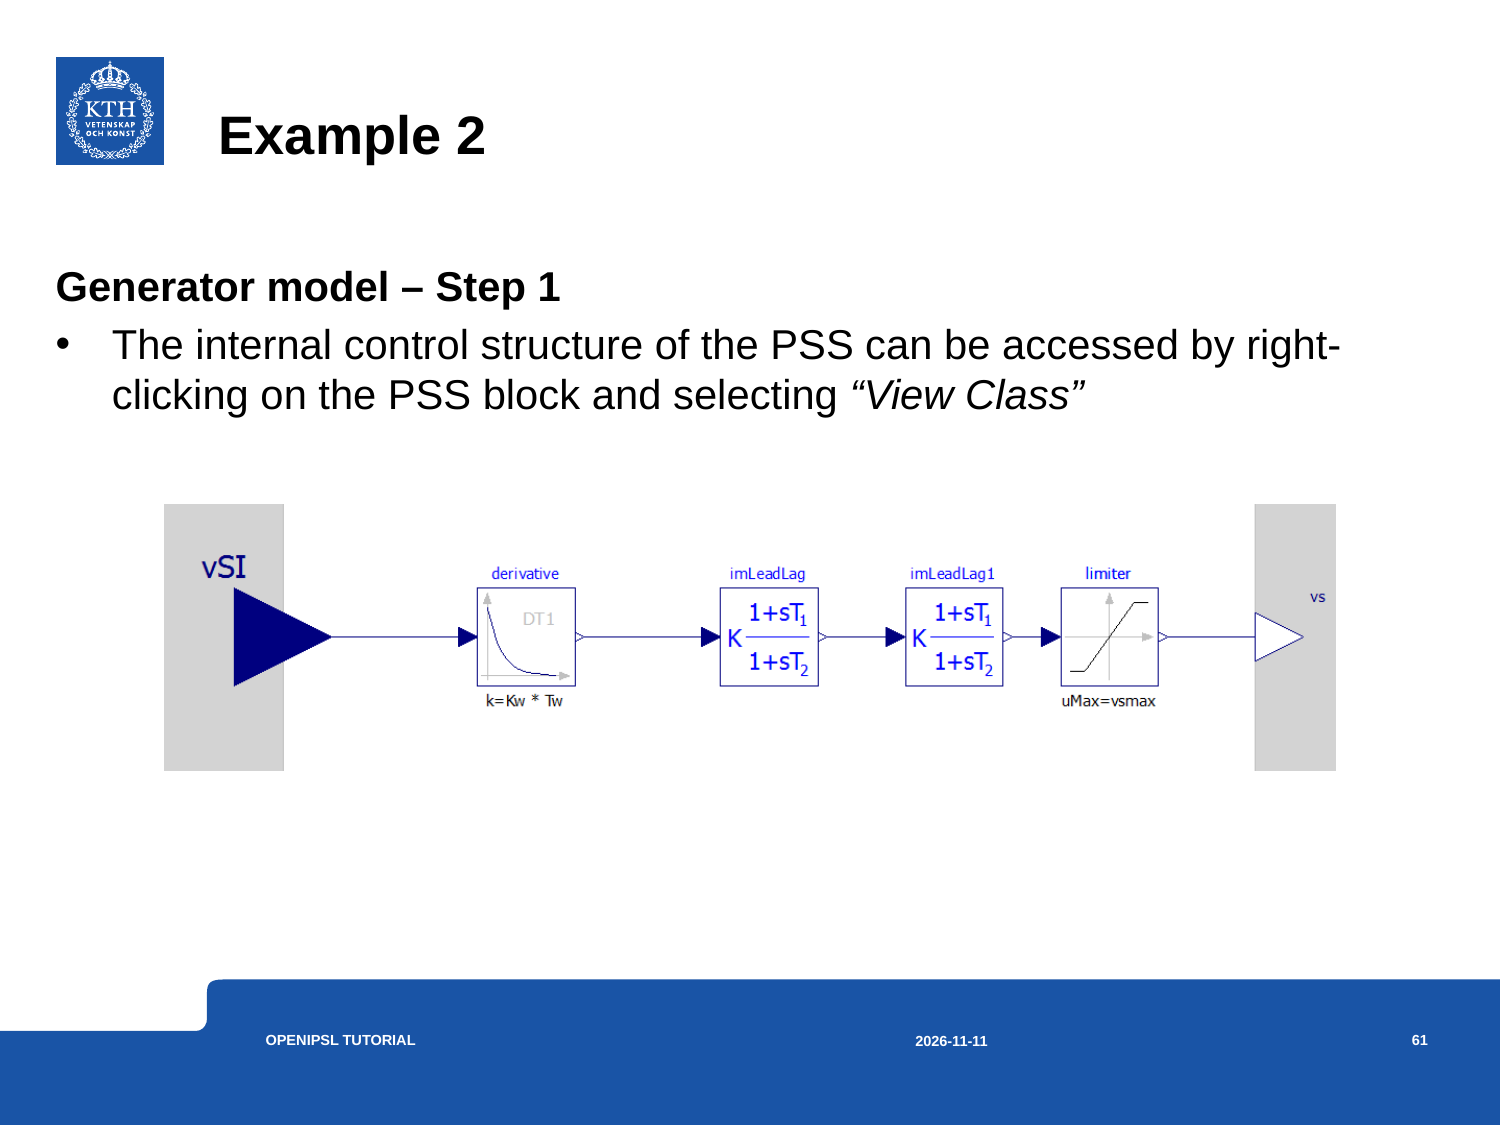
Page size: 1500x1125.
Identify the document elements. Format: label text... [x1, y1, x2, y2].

slide_number 61 [1340, 1030, 1428, 1091]
list Generator model – Step 1 The internal control structure of the PSS can be accessed by right-clicking on the PSS block and selecting “View Class” [55, 259, 1447, 929]
picture [164, 503, 1336, 772]
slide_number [915, 1031, 1266, 1092]
footer OpenIPSL Tutorial [265, 1030, 741, 1091]
title Example 2 [218, 55, 1447, 166]
